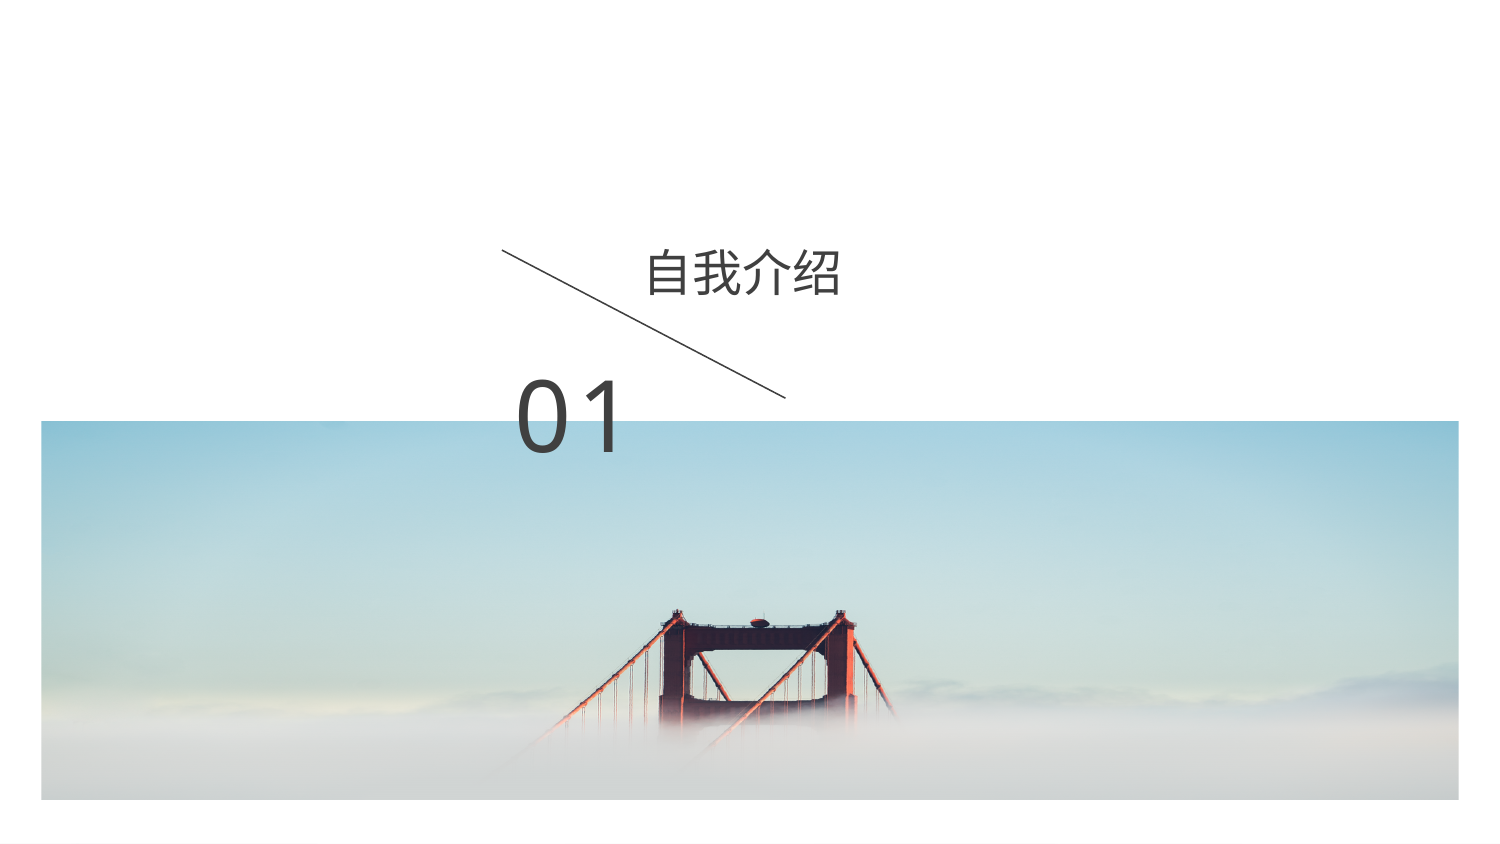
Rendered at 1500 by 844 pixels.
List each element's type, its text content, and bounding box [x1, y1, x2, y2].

text_box 01 [499, 405, 740, 480]
text_box 自我介绍 [619, 241, 1108, 302]
text_box [39, 420, 1461, 802]
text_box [501, 249, 786, 399]
